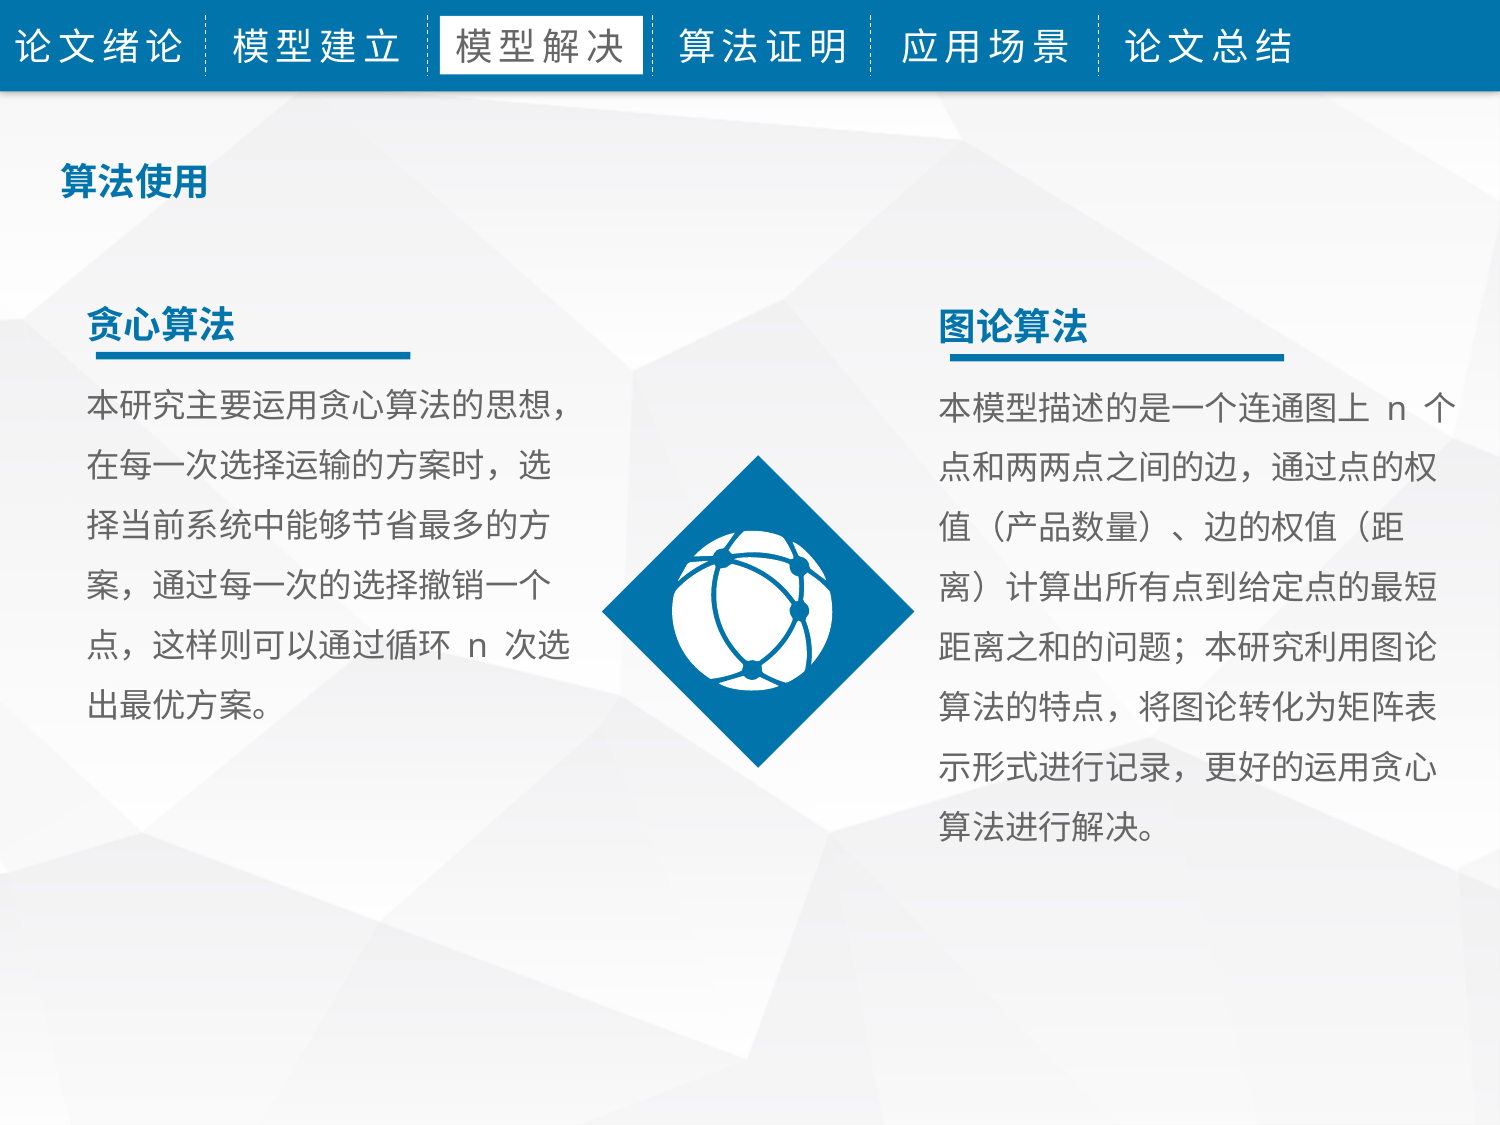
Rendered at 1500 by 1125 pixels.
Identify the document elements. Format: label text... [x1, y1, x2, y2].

text_box 应用场景 [886, 15, 1098, 76]
text_box 算法证明 [663, 15, 870, 76]
text_box 模型解决 [440, 15, 652, 76]
text_box 论文总结 [1109, 15, 1322, 76]
text_box 模型建立 [213, 15, 420, 76]
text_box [671, 529, 836, 694]
text_box 算法证明 [871, 15, 876, 76]
text_box [683, 453, 834, 529]
text_box [682, 694, 834, 770]
text_box 论文绪论 [0, 15, 211, 76]
text_box [836, 531, 916, 692]
text_box 算法使用 [45, 150, 352, 210]
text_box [71, 293, 594, 729]
text_box [600, 541, 671, 683]
picture [0, 92, 1500, 1125]
text_box [0, 0, 1500, 92]
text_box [924, 295, 1479, 853]
